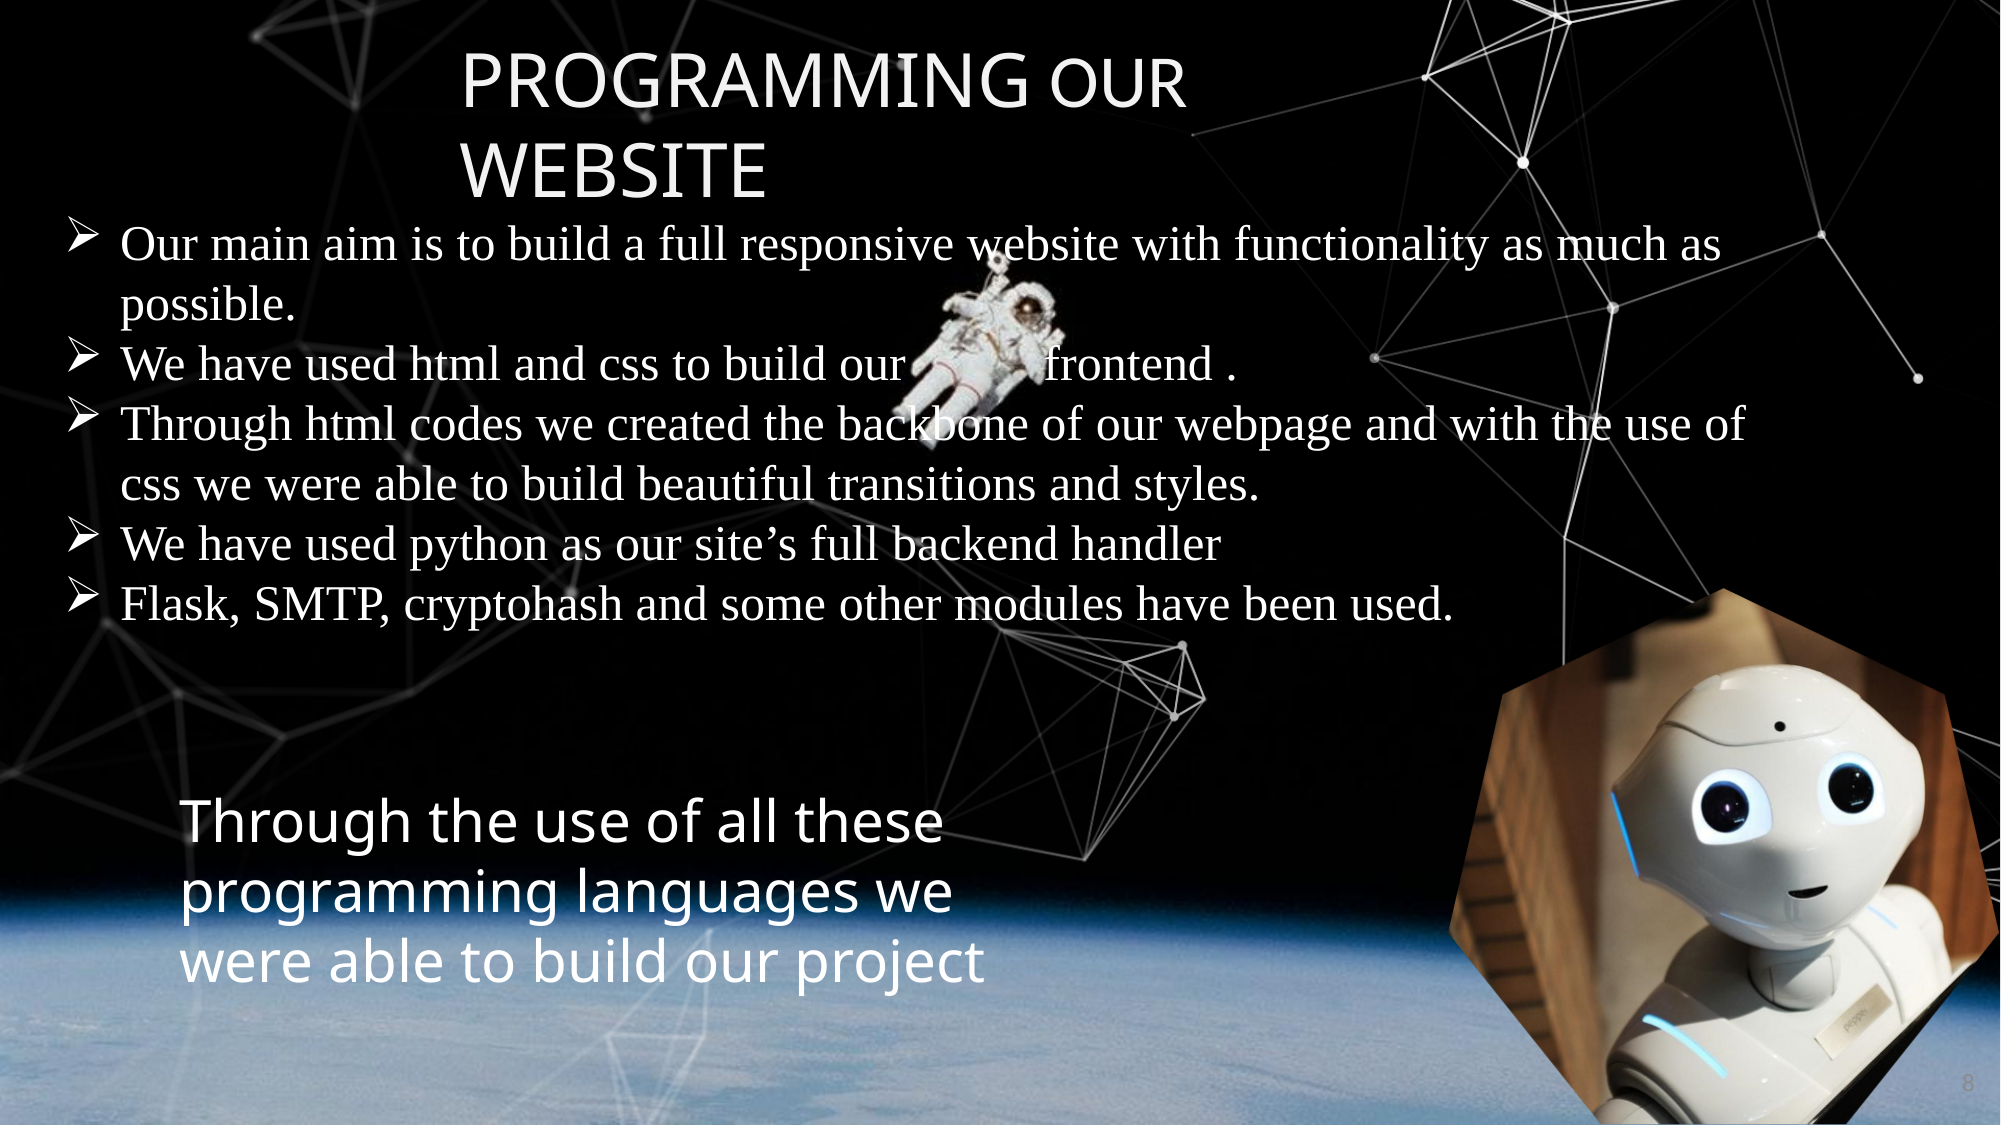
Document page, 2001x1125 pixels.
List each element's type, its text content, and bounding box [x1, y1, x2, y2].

text_box PROGRAMMING OUR WEBSITE [444, 25, 1525, 203]
text_box Our main aim is to build a full responsive website with functionality as much as possible. We have used html and css to build our frontend . Through html codes we created the backbone of our webpage and with the use of css we were able to build beautiful transitions and styles. We have used python as our site’s full backend handler Flask, SMTP, cryptohash and some other modules have been used. [49, 203, 1784, 638]
text_box Through the use of all these programming languages we were able to build our project [164, 776, 1046, 1002]
picture [0, 0, 2001, 1125]
